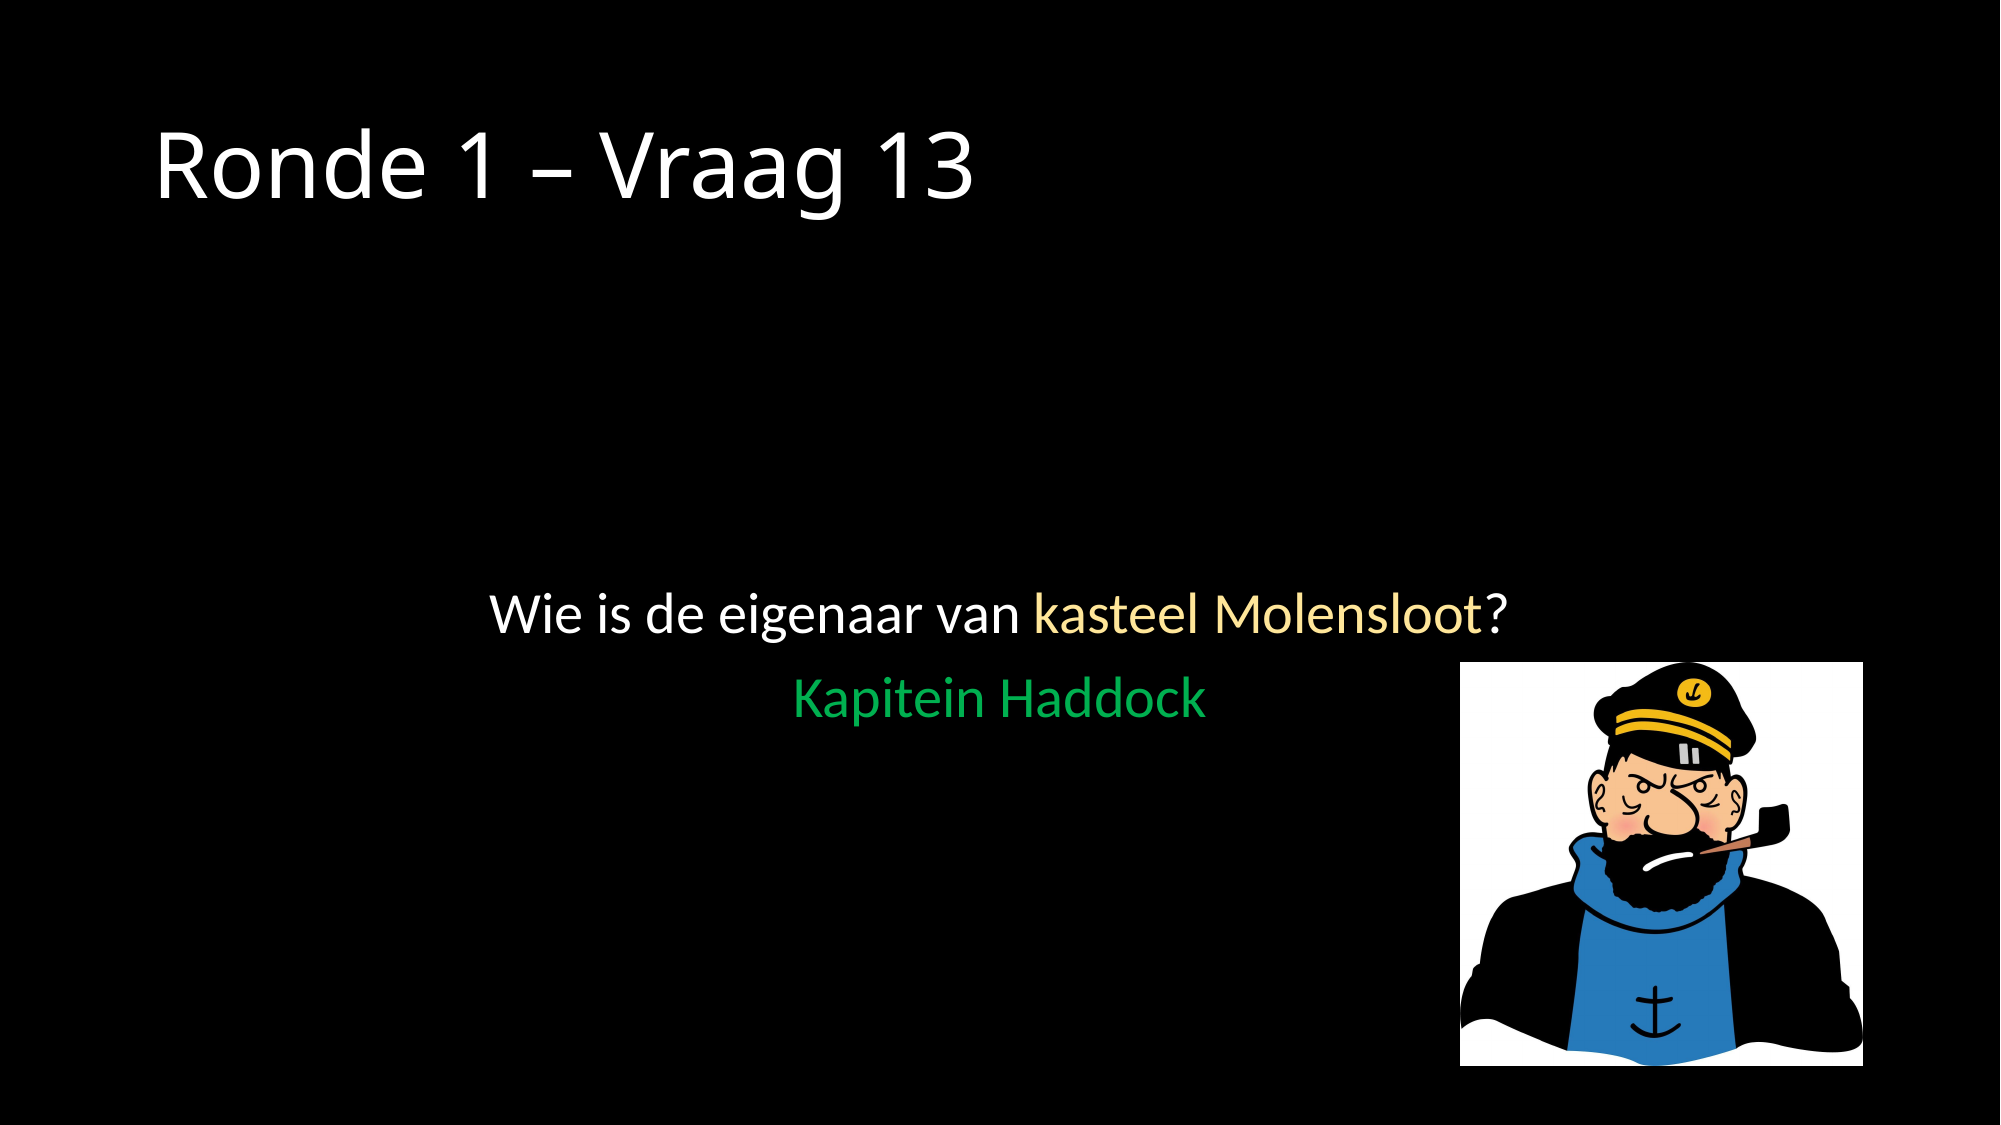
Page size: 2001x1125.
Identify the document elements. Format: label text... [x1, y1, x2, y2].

picture [1460, 662, 1863, 1066]
title Ronde 1 – Vraag 13 [137, 59, 1863, 278]
list Wie is de eigenaar van kasteel Molensloot? Kapitein Haddock [137, 299, 1863, 1014]
